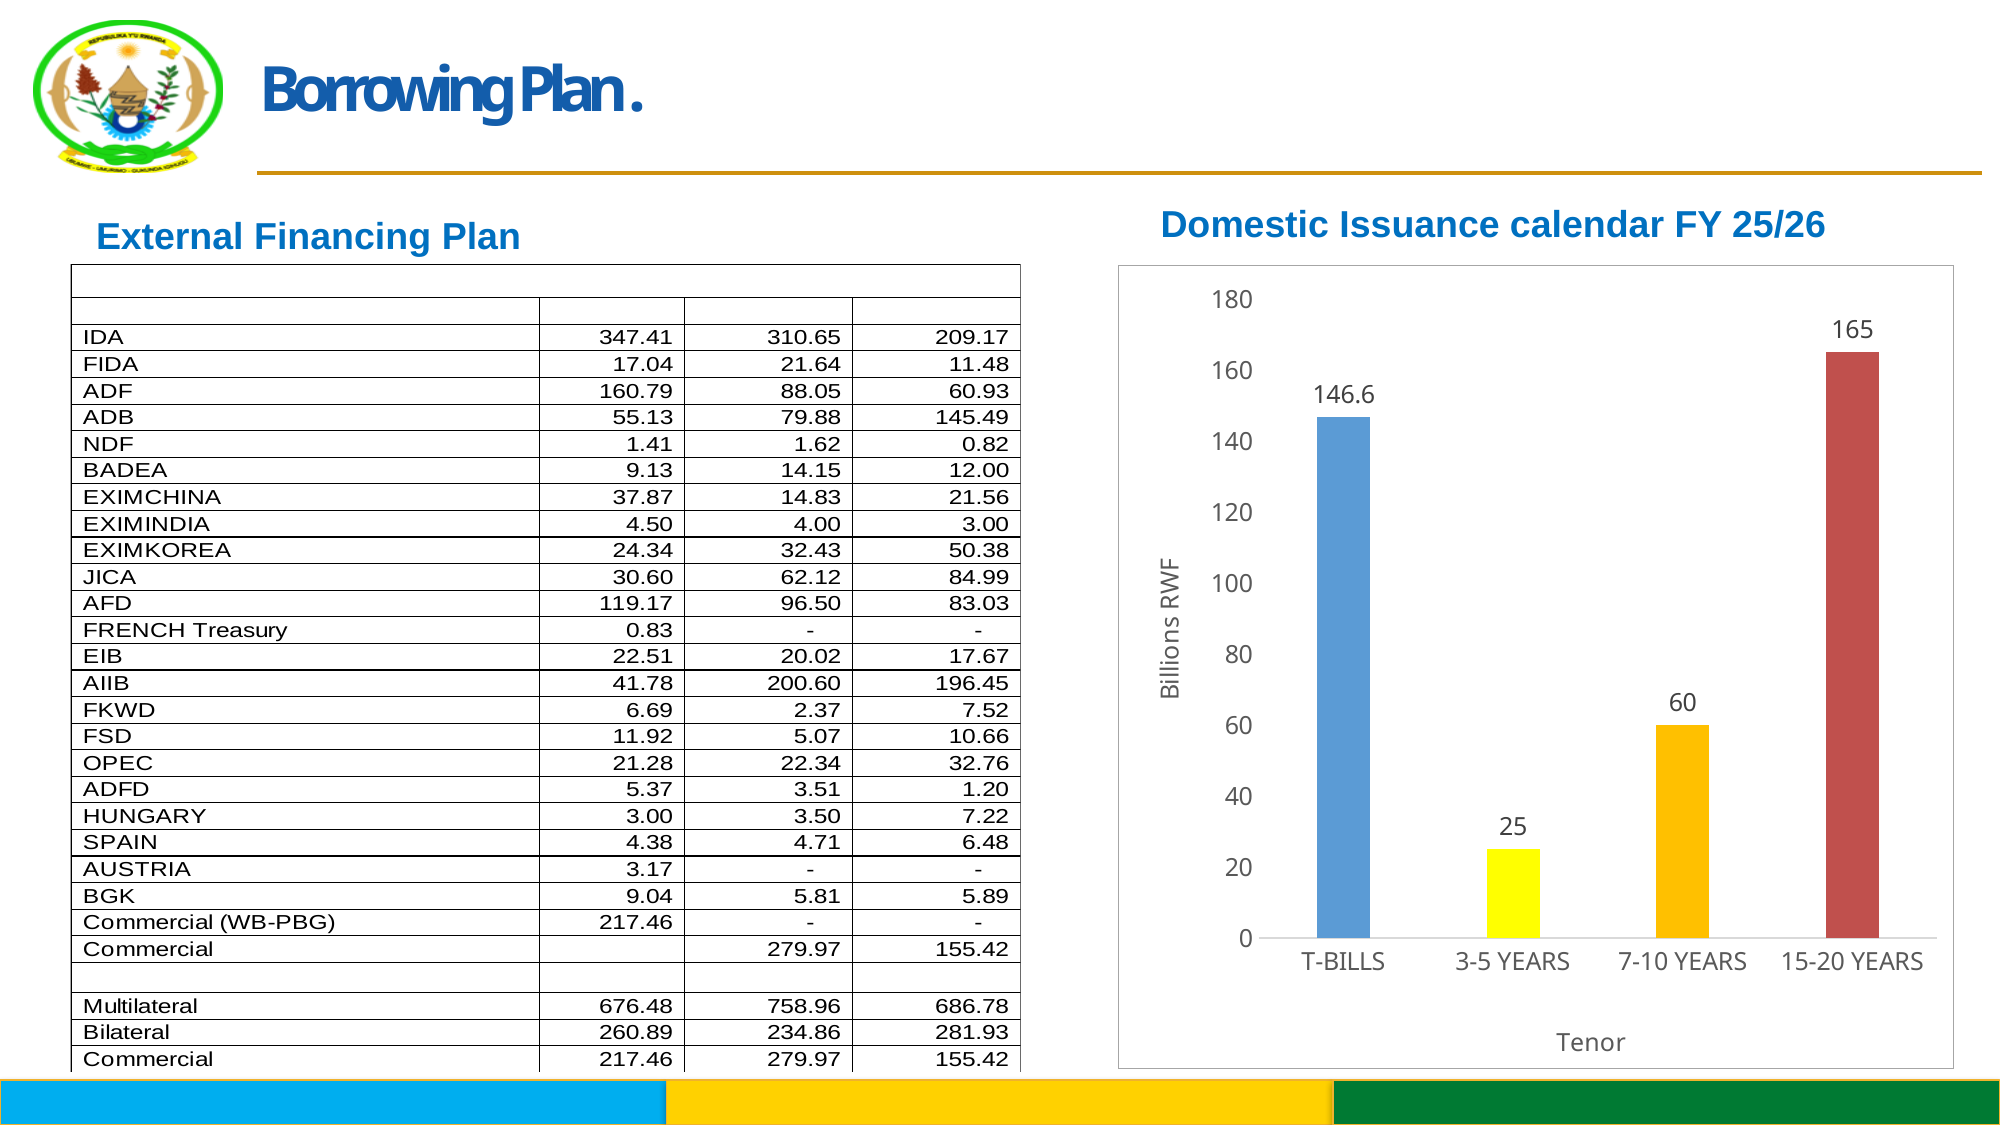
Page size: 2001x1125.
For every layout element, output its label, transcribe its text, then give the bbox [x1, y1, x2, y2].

text_box [666, 1079, 1330, 1125]
picture [33, 20, 223, 173]
chart [1117, 265, 1955, 1069]
text_box [1332, 1079, 2000, 1125]
text_box Domestic Issuance calendar FY 25/26 [1145, 192, 1906, 252]
title Borrowing Plan. [244, 27, 1965, 146]
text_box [70, 264, 1022, 1074]
text_box [0, 1079, 662, 1125]
text_box External Financing Plan [81, 204, 792, 262]
